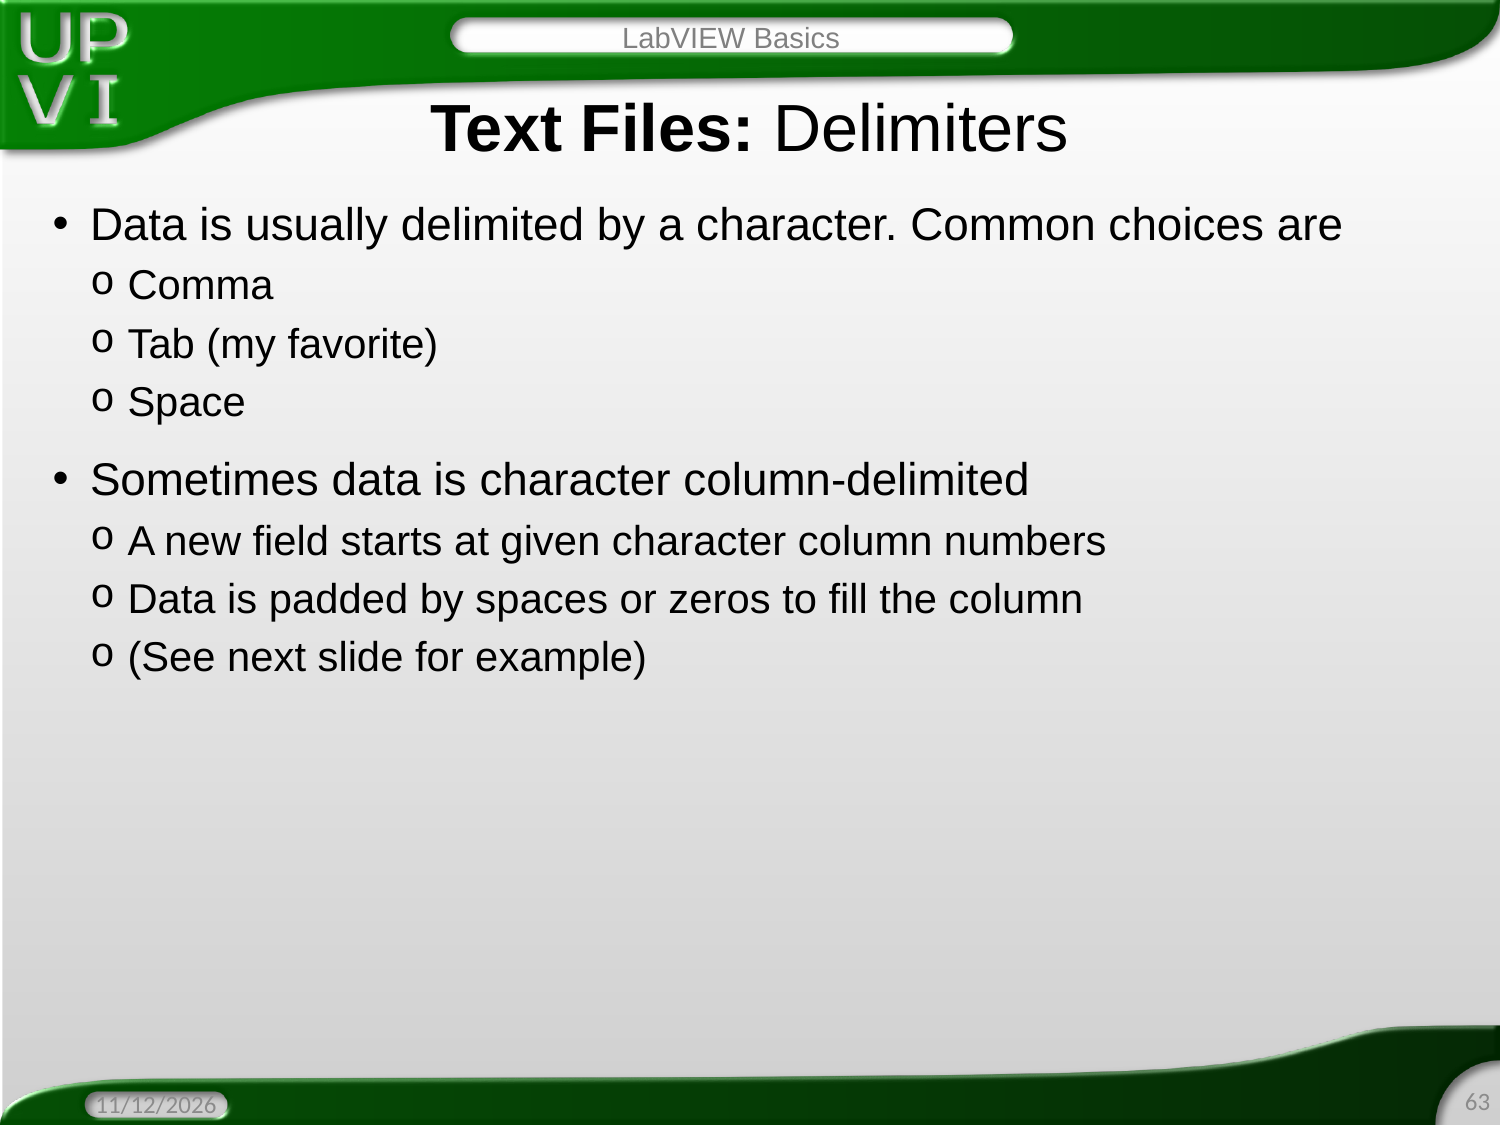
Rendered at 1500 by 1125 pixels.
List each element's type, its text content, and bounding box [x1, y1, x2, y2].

title Text Files: Delimiters [75, 75, 1425, 175]
list Data is usually delimited by a character. Common choices are Comma Tab (my favorite) Space Sometimes data is character column-delimited A new field starts at given character column numbers Data is padded by spaces or zeros to fill the column (See next slide for example) [37, 187, 1463, 1005]
picture [0, 0, 1500, 1125]
footer LabVIEW Basics [450, 6, 1013, 67]
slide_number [75, 1073, 238, 1125]
slide_number 63 [1155, 1069, 1500, 1125]
